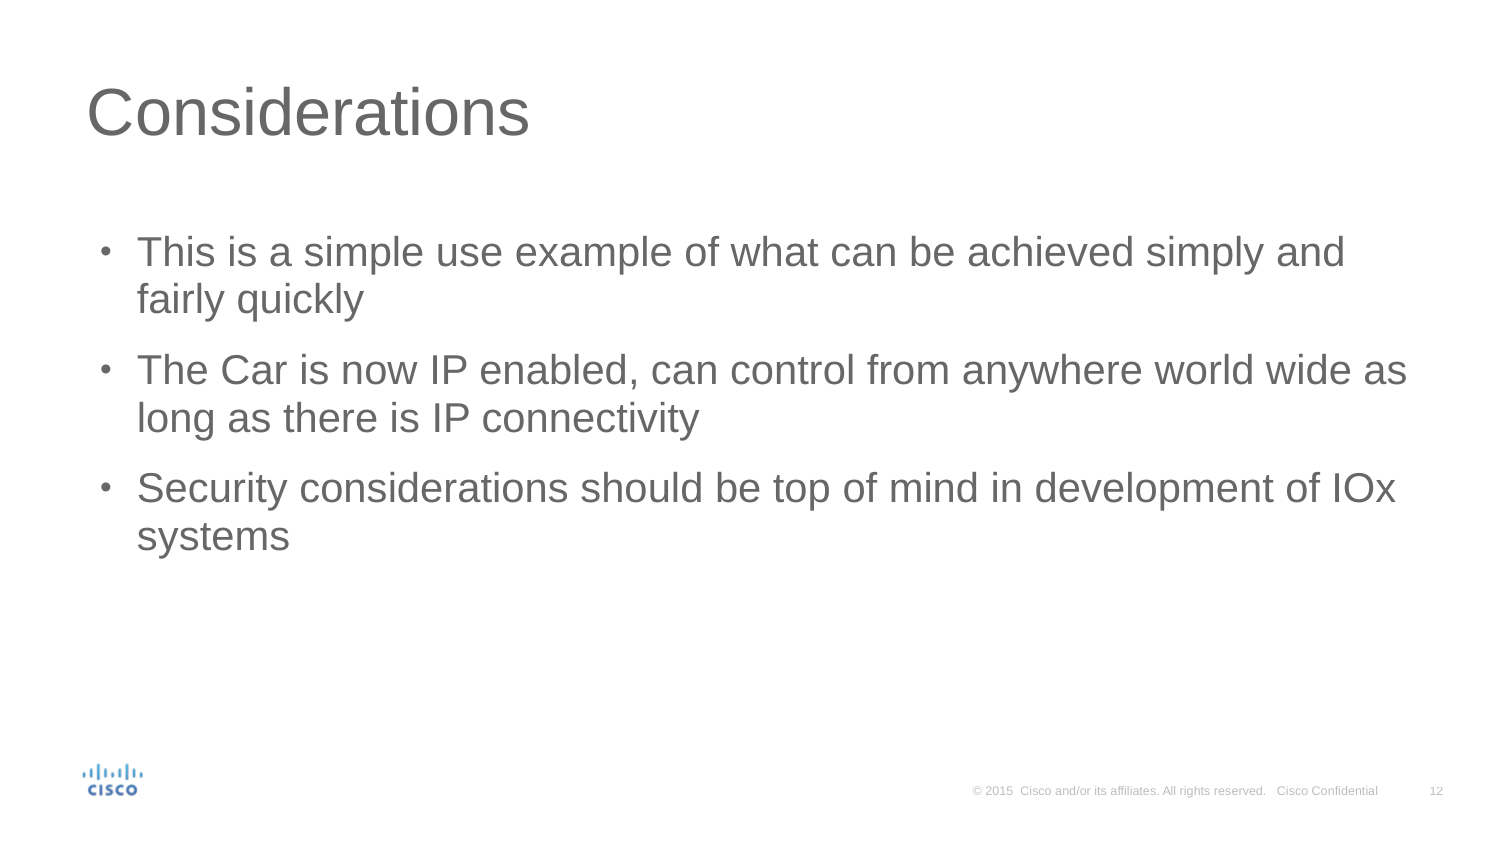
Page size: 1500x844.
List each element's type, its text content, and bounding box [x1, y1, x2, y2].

title Considerations [71, 55, 1441, 176]
list This is a simple use example of what can be achieved simply and fairly quickly The Car is now IP enabled, can control from anywhere world wide as long as there is IP connectivity Security considerations should be top of mind in development of IOx systems [75, 221, 1434, 741]
picture [77, 758, 149, 803]
